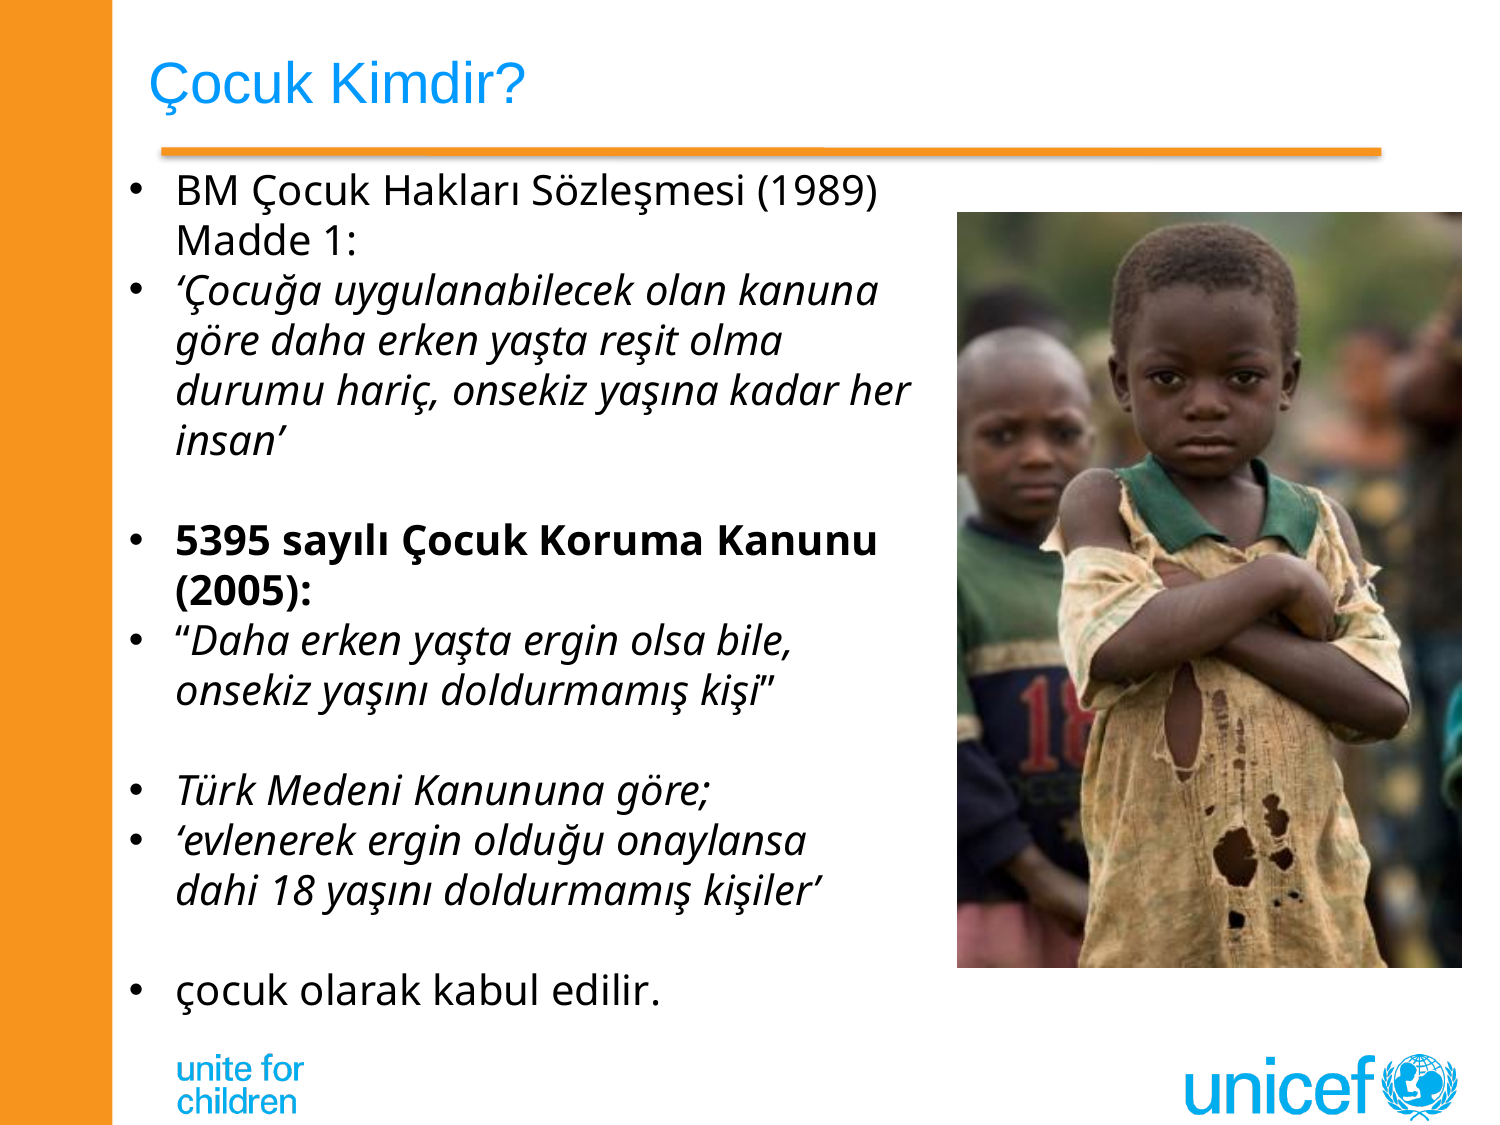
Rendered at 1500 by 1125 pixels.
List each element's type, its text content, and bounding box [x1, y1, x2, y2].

title Çocuk Kimdir? [133, 37, 1462, 121]
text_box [171, 1048, 1462, 1125]
picture [957, 212, 1462, 968]
text_box BM Çocuk Hakları Sözleşmesi (1989) Madde 1: ‘Çocuğa uygulanabilecek olan kanuna göre daha erken yaşta reşit olma durumu hariç, onsekiz yaşına kadar her insan’ 5395 sayılı Çocuk Koruma Kanunu (2005): “Daha erken yaşta ergin olsa bile, onsekiz yaşını doldurmamış kişi” Türk Medeni Kanununa göre; ‘evlenerek ergin olduğu onaylansa dahi 18 yaşını doldurmamış kişiler’ çocuk olarak kabul edilir. [114, 156, 927, 1125]
